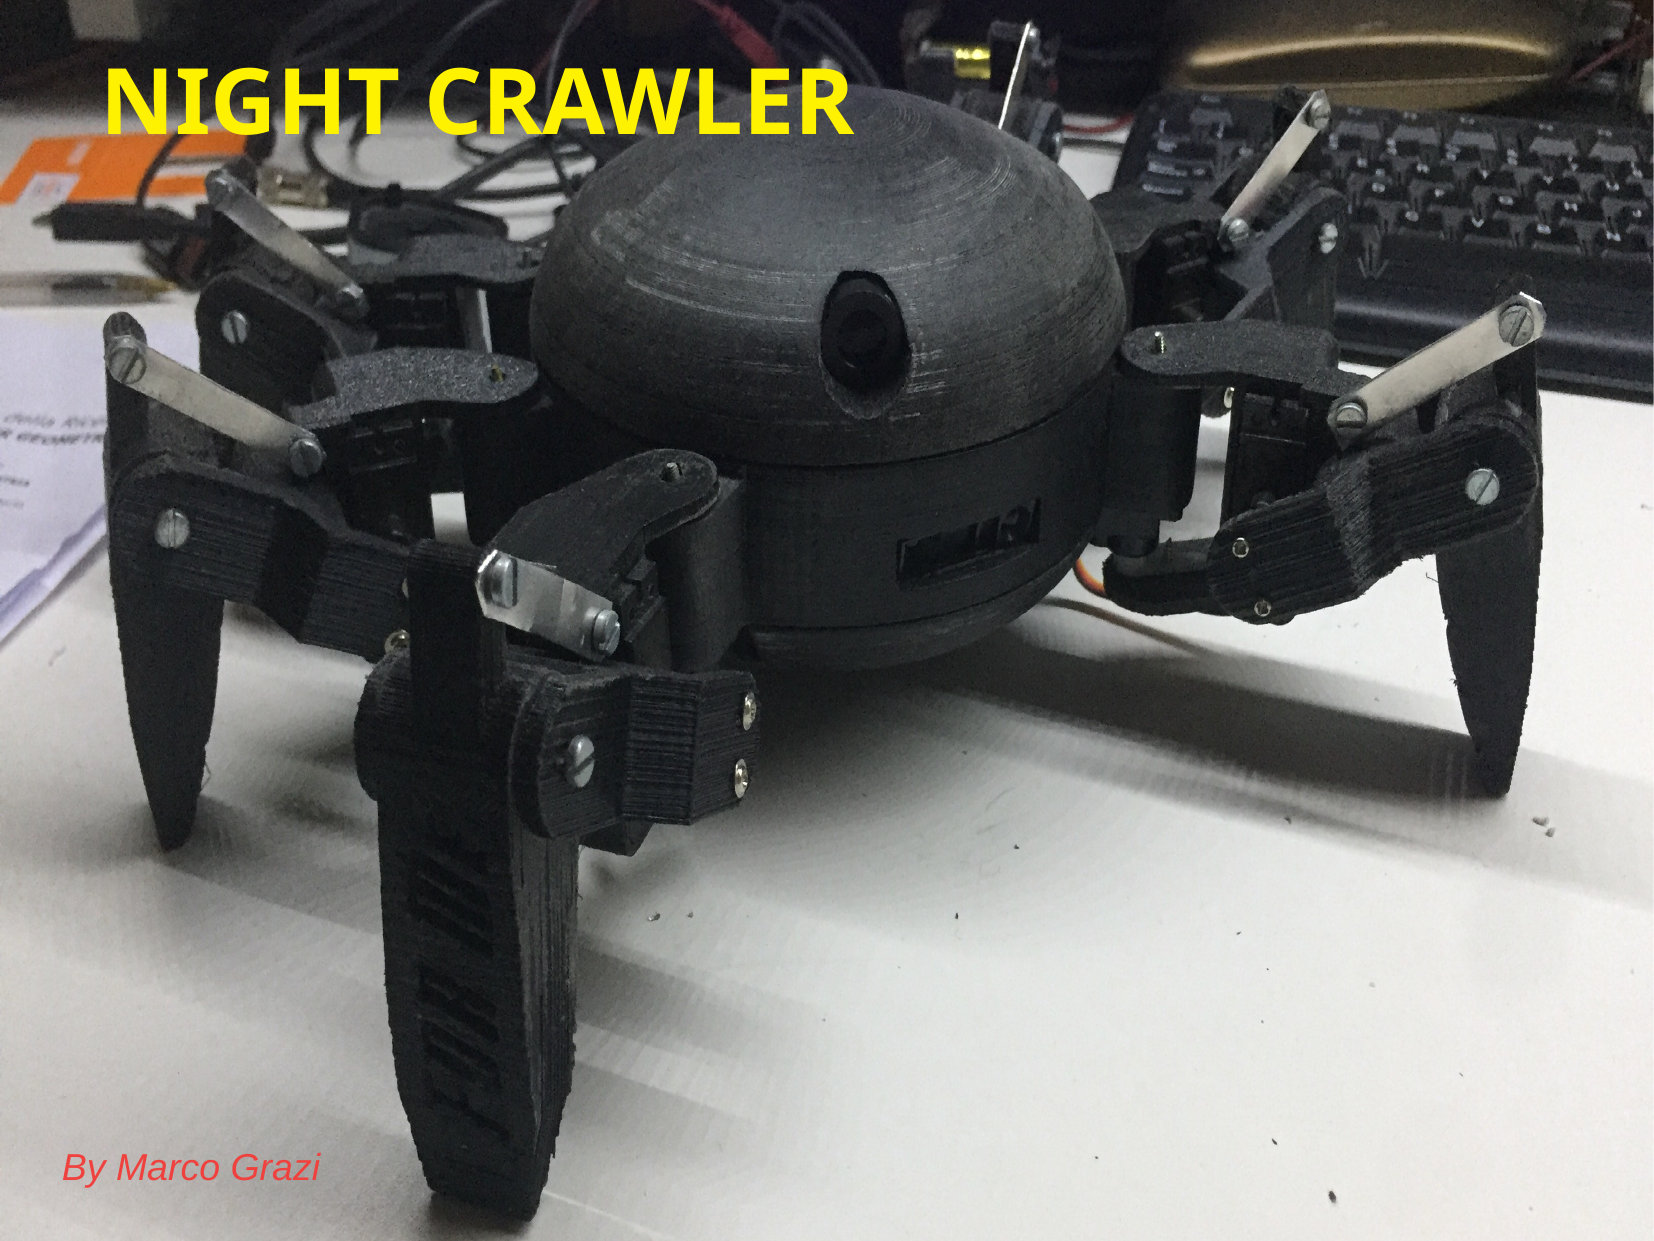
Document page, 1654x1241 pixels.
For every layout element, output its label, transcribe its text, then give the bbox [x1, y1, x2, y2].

text_box NIGHT CRAWLER [0, 0, 957, 196]
text_box By Marco Grazi [47, 1136, 378, 1193]
picture [0, 0, 1654, 1241]
